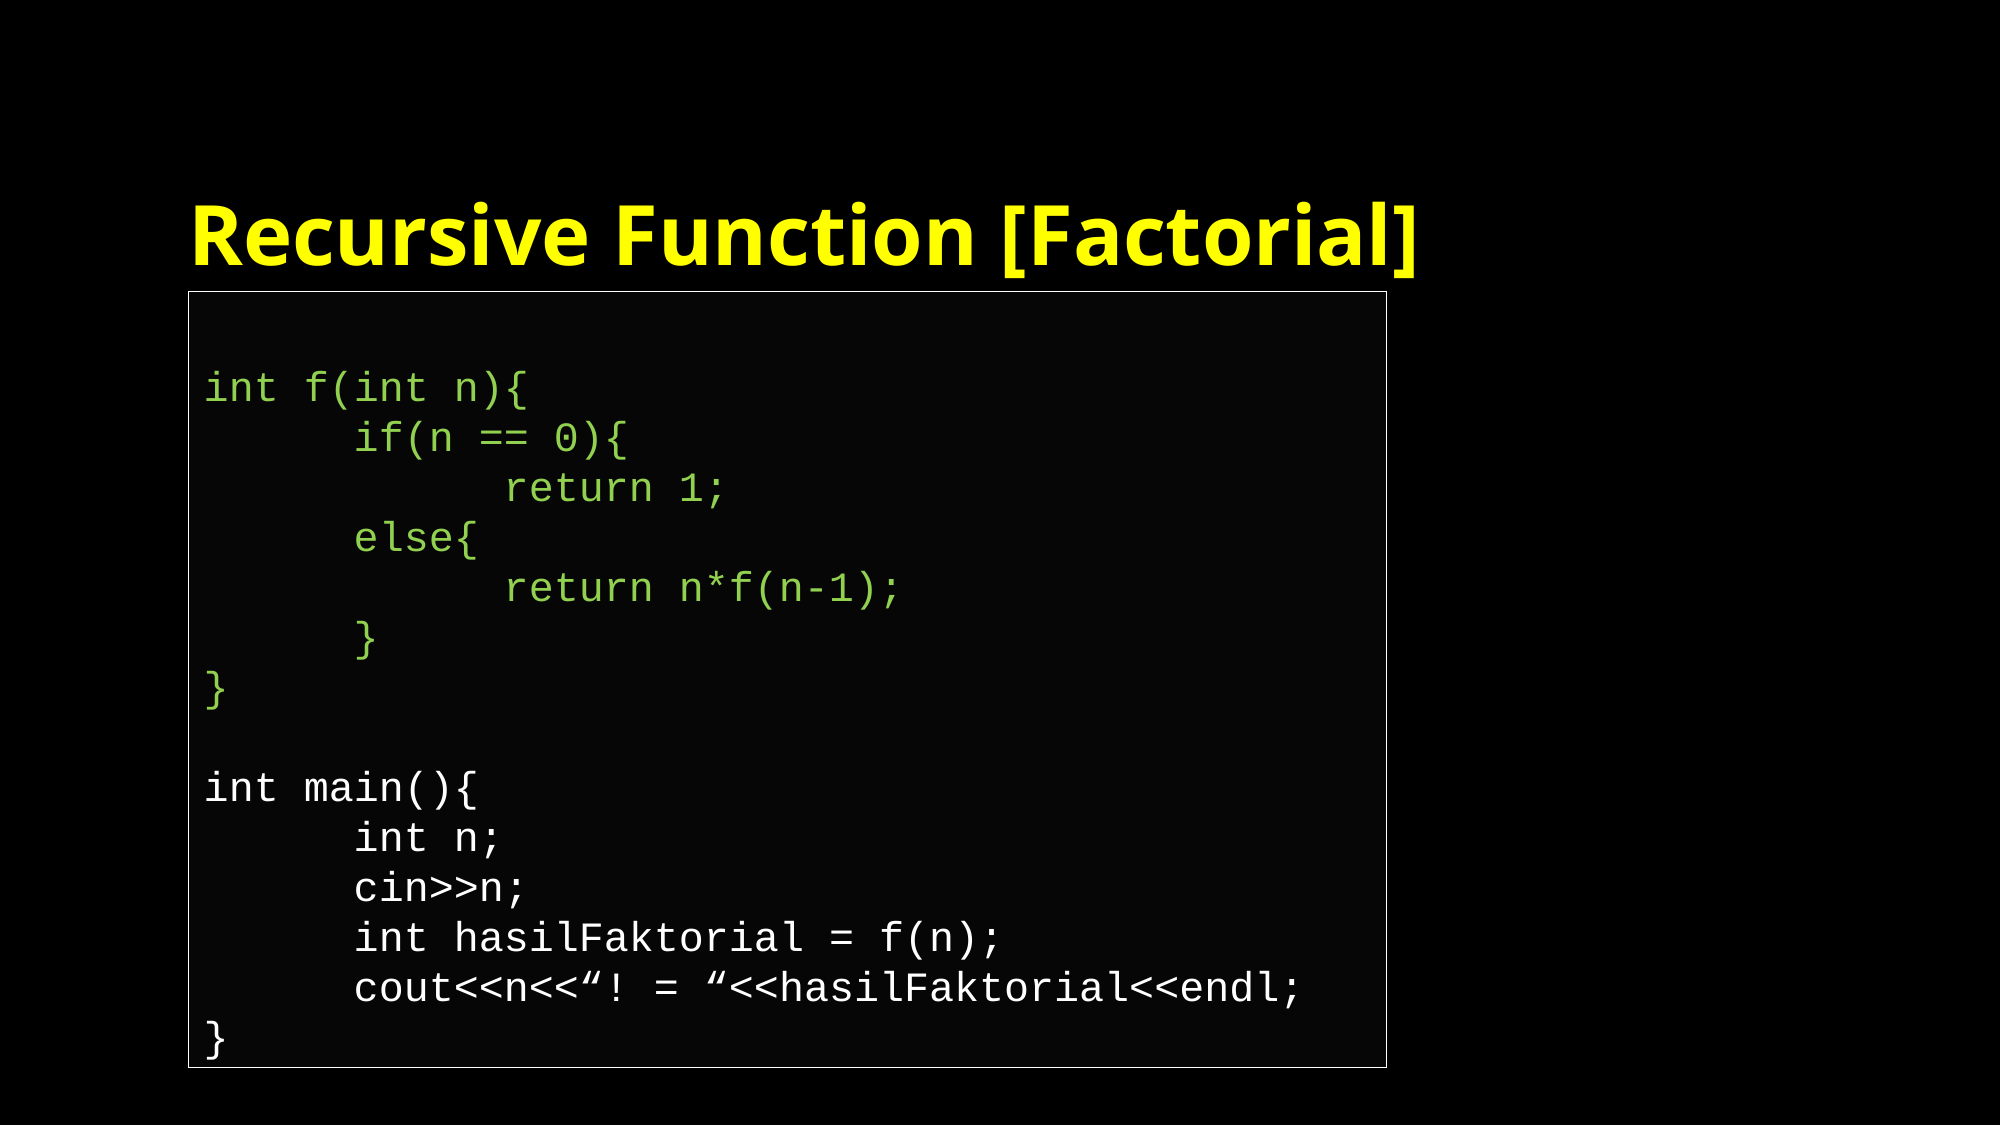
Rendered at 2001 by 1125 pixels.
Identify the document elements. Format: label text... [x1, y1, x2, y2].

title Recursive Function [Factorial] [173, 120, 1673, 292]
text_box int f(int n){ if(n == 0){ return 1; else{ return n*f(n-1); } } int main(){ int n; cin>>n; int hasilFaktorial = f(n); cout<<n<<“! = “<<hasilFaktorial<<endl; } [188, 291, 1387, 1068]
